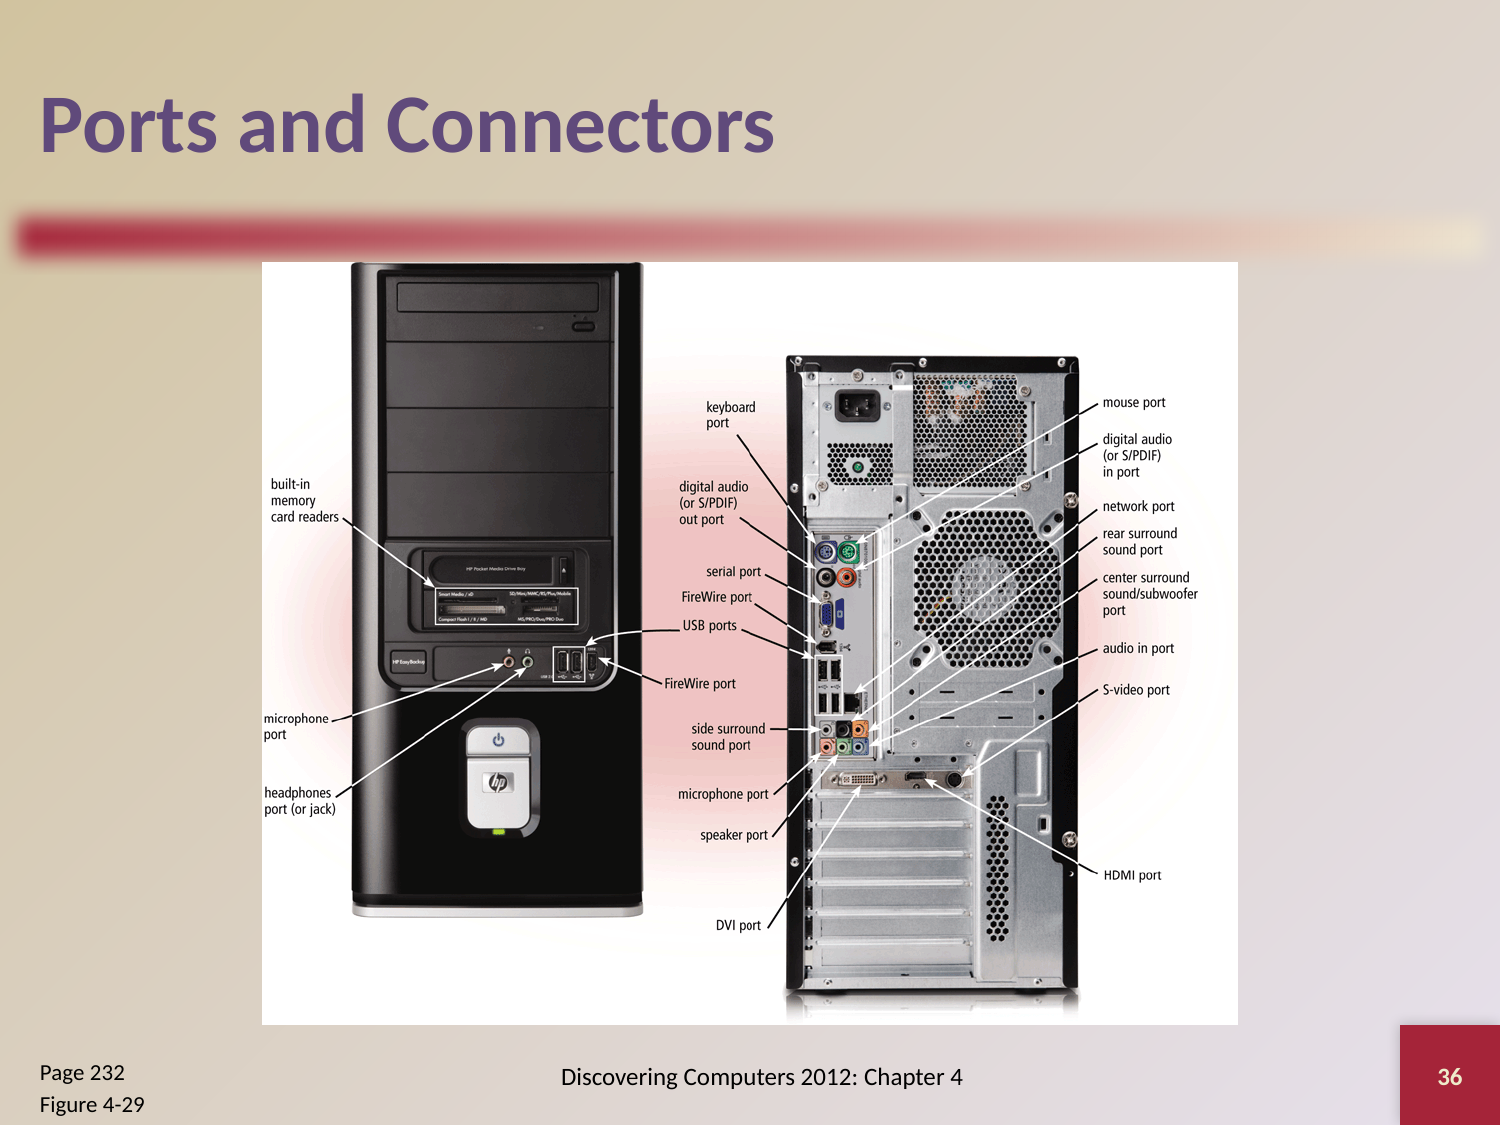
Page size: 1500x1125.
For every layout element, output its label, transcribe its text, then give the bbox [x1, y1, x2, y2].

list Page 232 Figure 4-29 [24, 1050, 300, 1125]
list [262, 262, 1238, 1026]
footer Discovering Computers 2012: Chapter 4 [450, 1037, 1075, 1113]
slide_number 36 [1400, 1025, 1500, 1125]
title Ports and Connectors [24, 24, 1475, 213]
